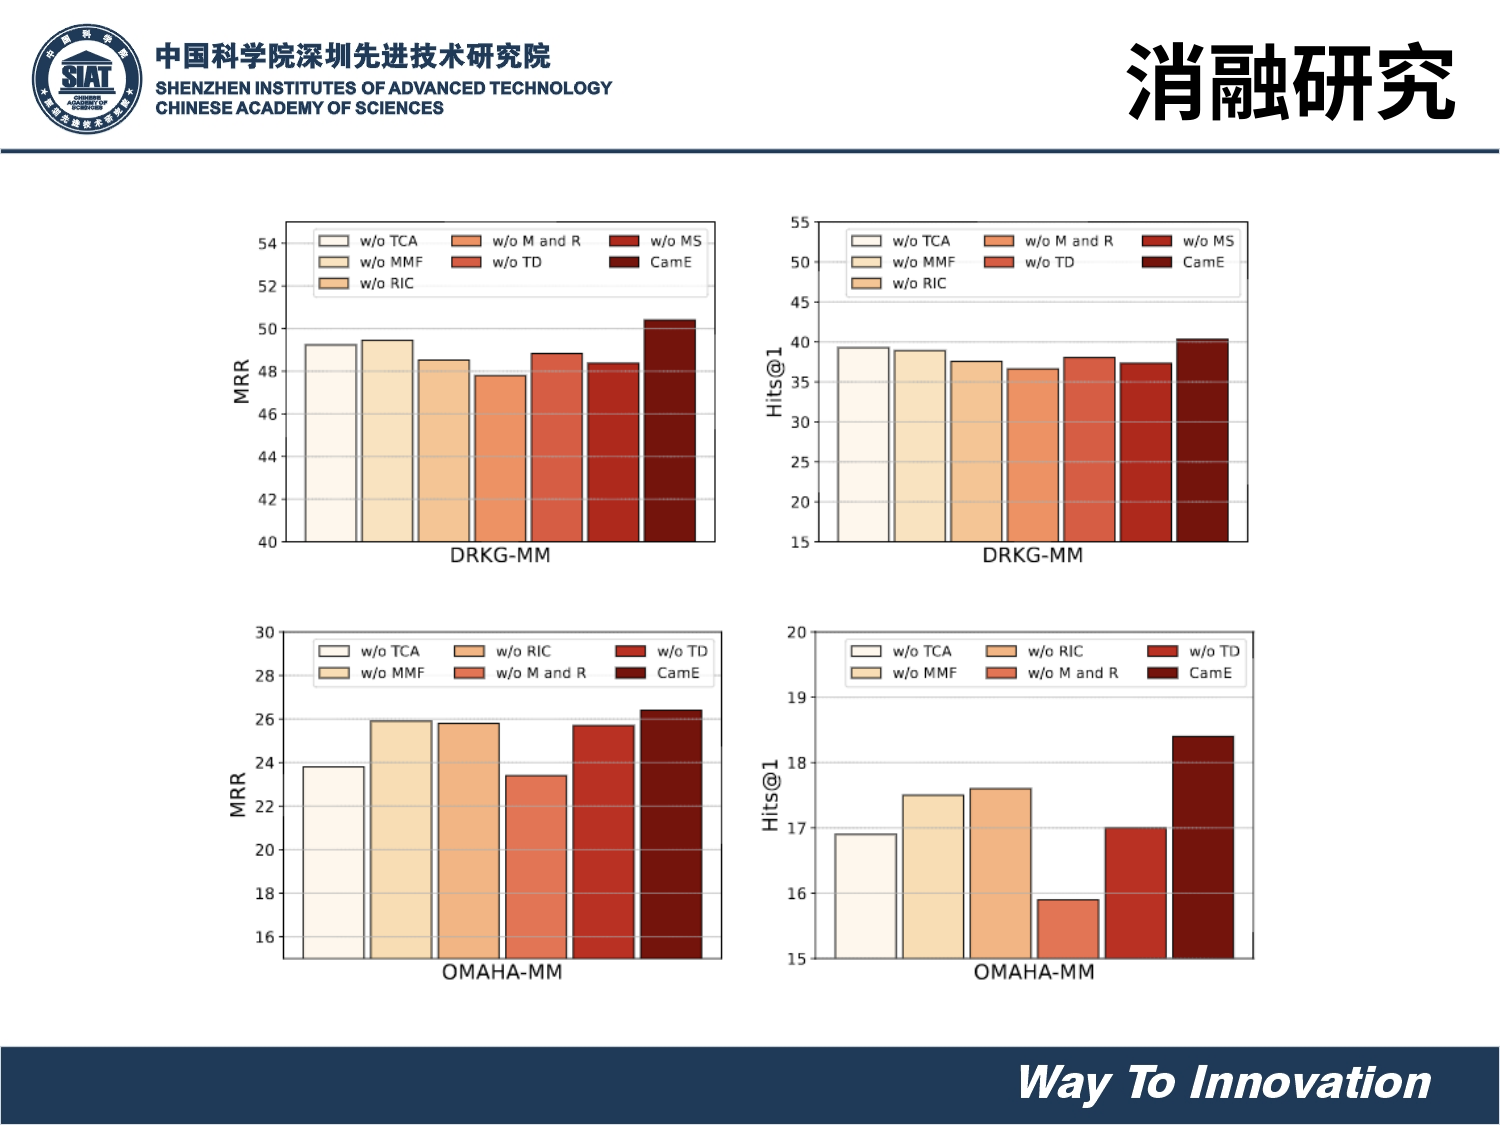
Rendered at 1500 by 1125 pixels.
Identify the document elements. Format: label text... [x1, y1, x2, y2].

text_box 消融研究 [1109, 22, 1473, 138]
picture [0, 0, 1500, 1125]
